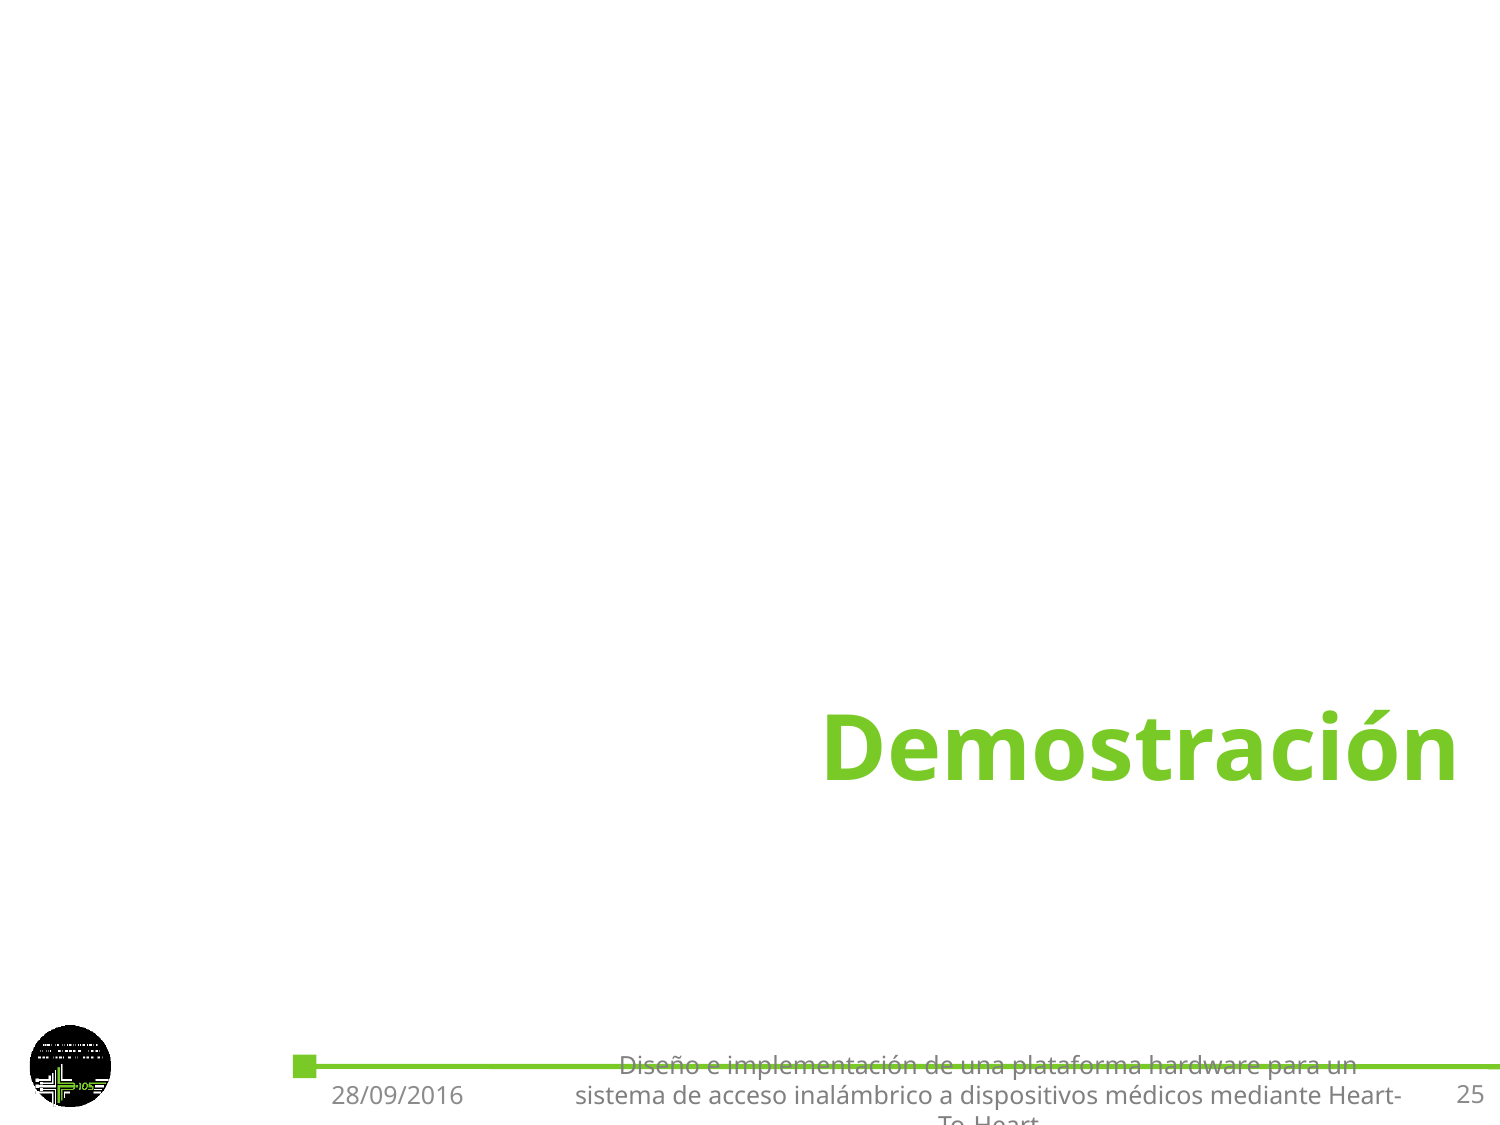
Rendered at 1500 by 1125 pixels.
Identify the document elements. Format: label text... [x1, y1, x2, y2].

slide_number 25 [1422, 1065, 1500, 1125]
footer Diseño e implementación de una plataforma hardware para un sistema de acceso inalámbrico a dispositivos médicos mediante Heart-To-Heart [559, 1065, 1418, 1125]
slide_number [316, 1065, 559, 1125]
picture [29, 1025, 111, 1107]
title Demostración [35, 632, 1477, 856]
